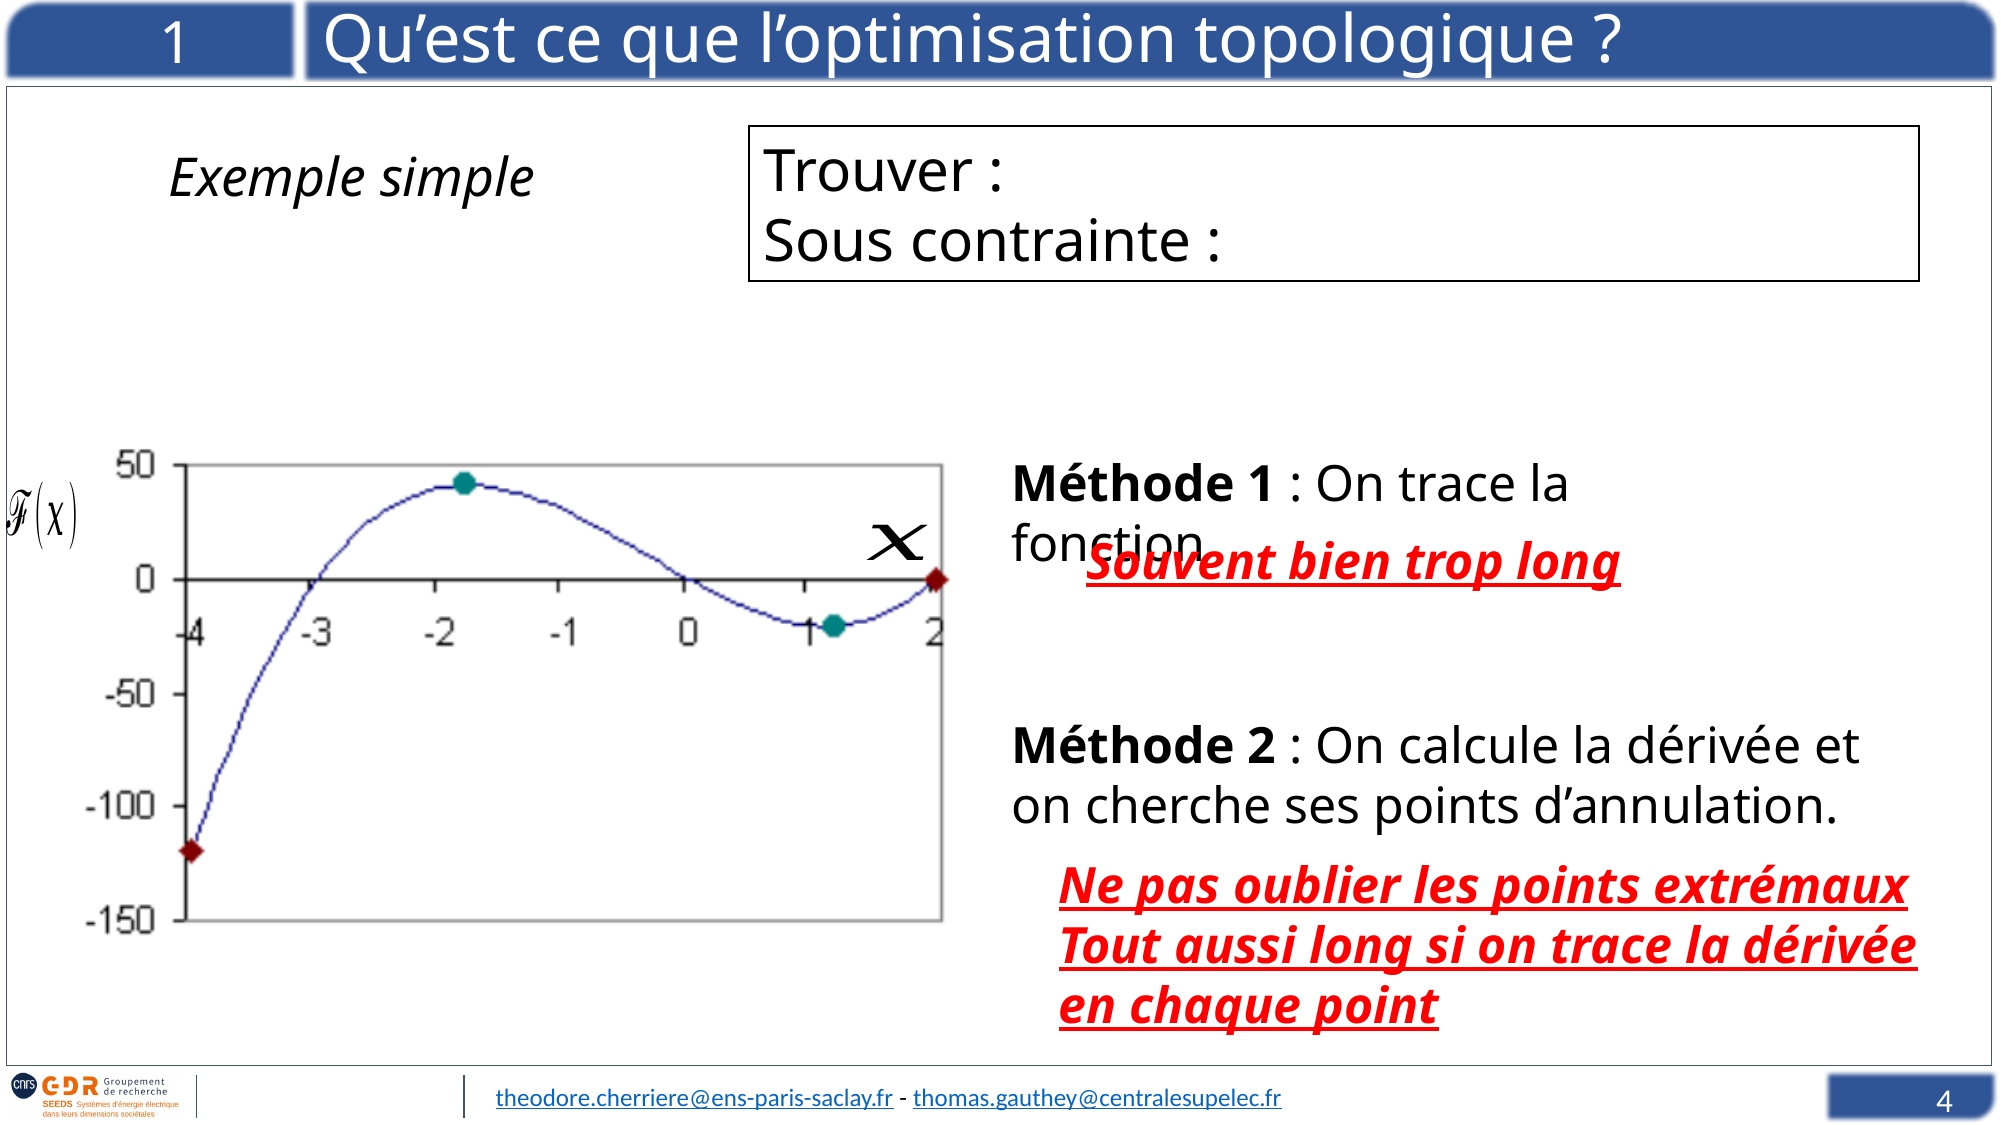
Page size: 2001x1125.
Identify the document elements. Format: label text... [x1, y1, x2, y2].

text_box Méthode 1 : On trace la fonction [996, 444, 1783, 580]
picture [82, 438, 957, 946]
text_box Méthode 2 : On calcule la dérivée et on cherche ses points d’annulation. [996, 706, 1916, 842]
list 1 [55, 5, 297, 84]
text_box Exemple simple [153, 143, 574, 229]
text_box Ne pas oublier les points extrémaux Tout aussi long si on trace la dérivée en chaque point [1043, 846, 1945, 1041]
text_box Souvent bien trop long [1071, 521, 1945, 597]
slide_number 4 [1870, 1068, 1968, 1125]
picture [10, 1069, 180, 1119]
title Qu’est ce que l’optimisation topologique ? [307, 0, 1945, 83]
